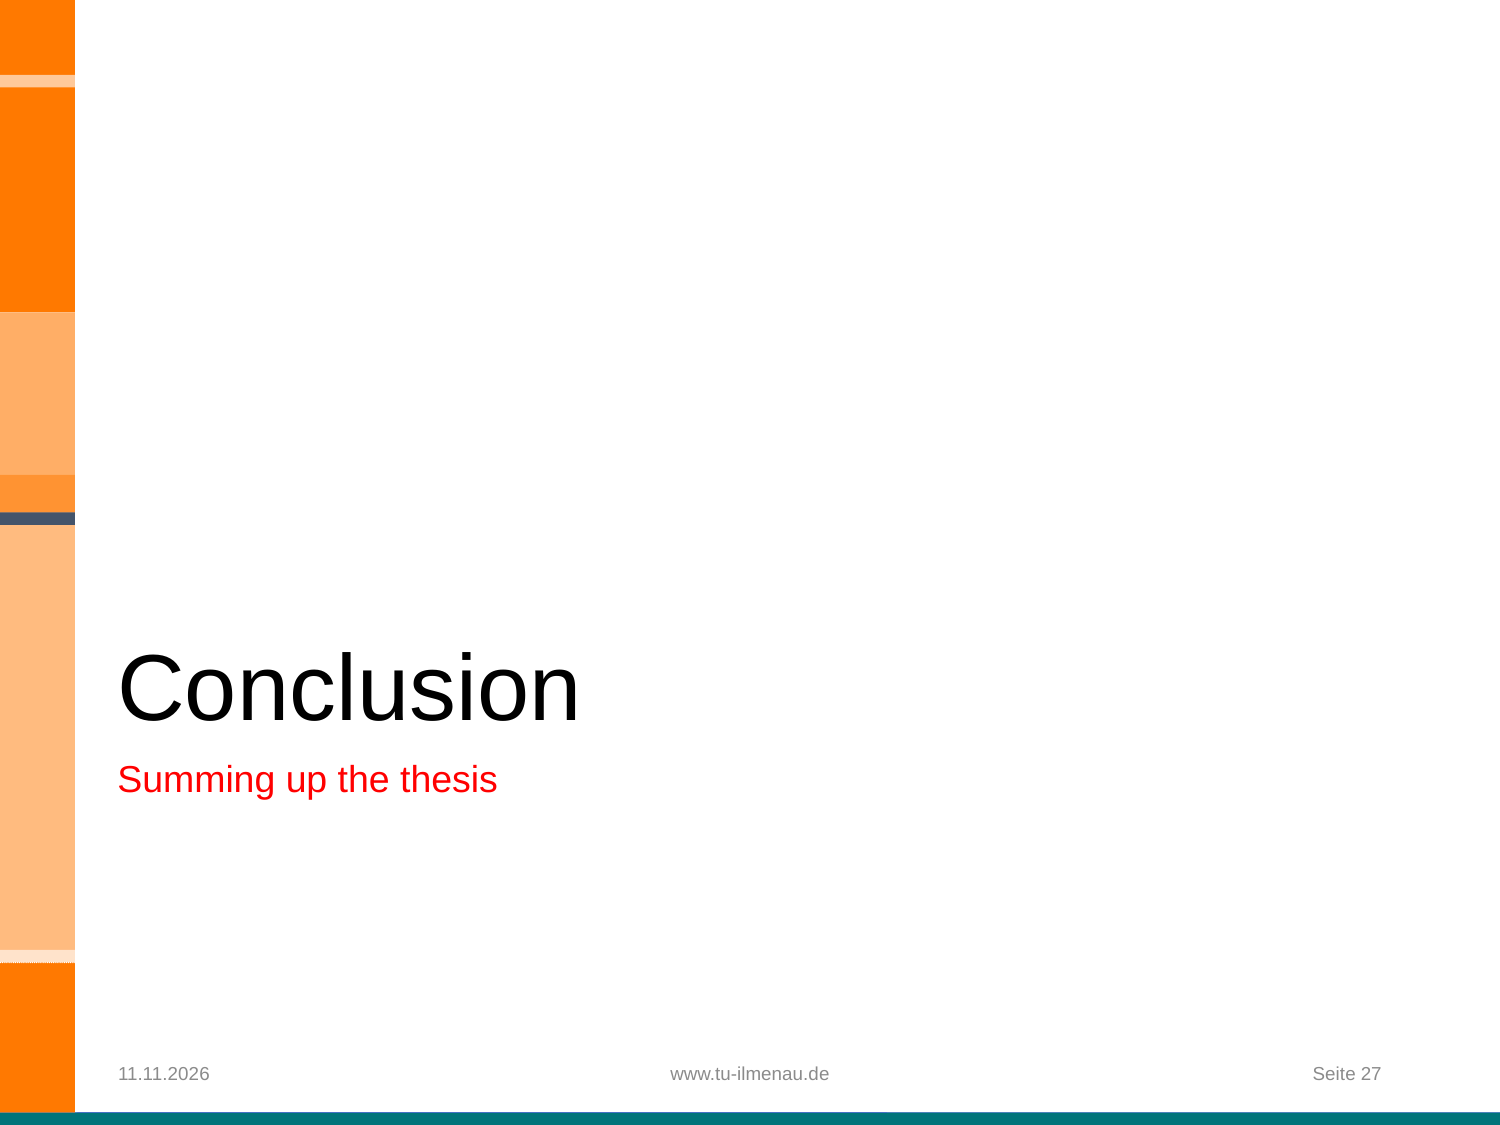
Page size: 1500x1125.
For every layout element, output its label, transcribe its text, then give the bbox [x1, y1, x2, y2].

title Conclusion [102, 280, 1397, 749]
list Summing up the thesis [102, 752, 1397, 999]
footer www.tu-ilmenau.de [496, 1042, 1004, 1103]
slide_number Seite 27 [1059, 1042, 1397, 1103]
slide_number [103, 1042, 441, 1103]
